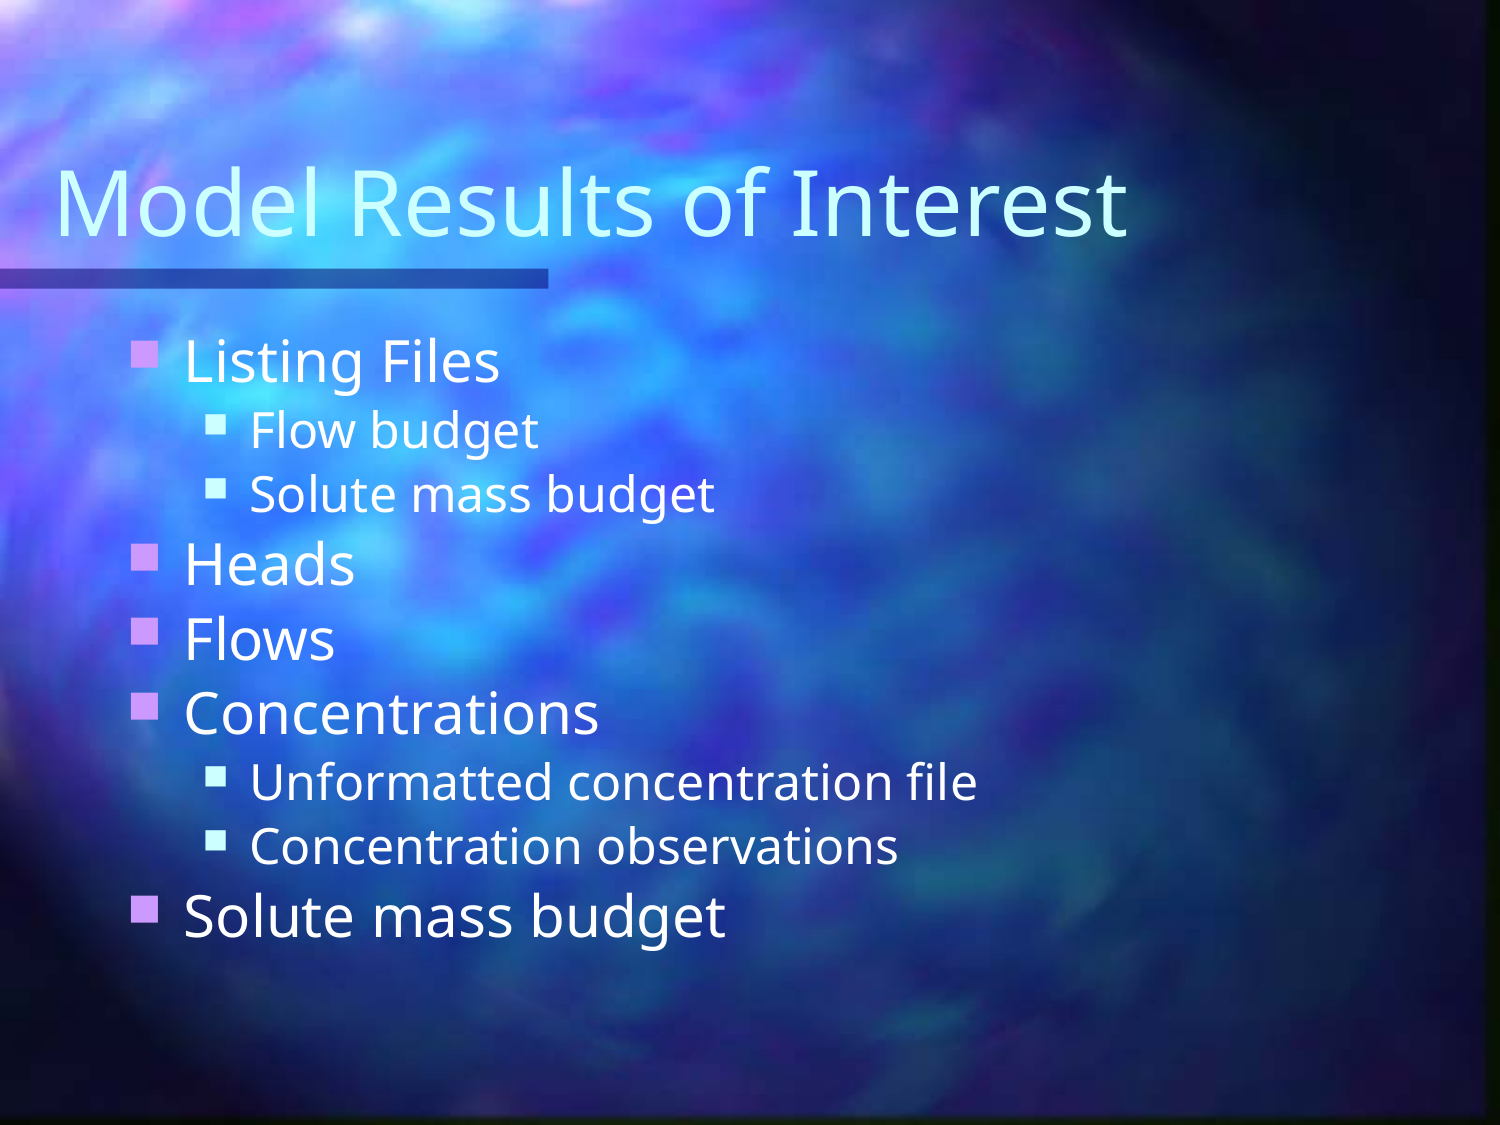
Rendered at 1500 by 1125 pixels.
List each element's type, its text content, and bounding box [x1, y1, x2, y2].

list Listing Files Flow budget Solute mass budget Heads Flows Concentrations Unformatted concentration file Concentration observations Solute mass budget [112, 324, 1388, 1001]
title Model Results of Interest [37, 74, 1313, 263]
picture [0, 0, 1500, 1125]
